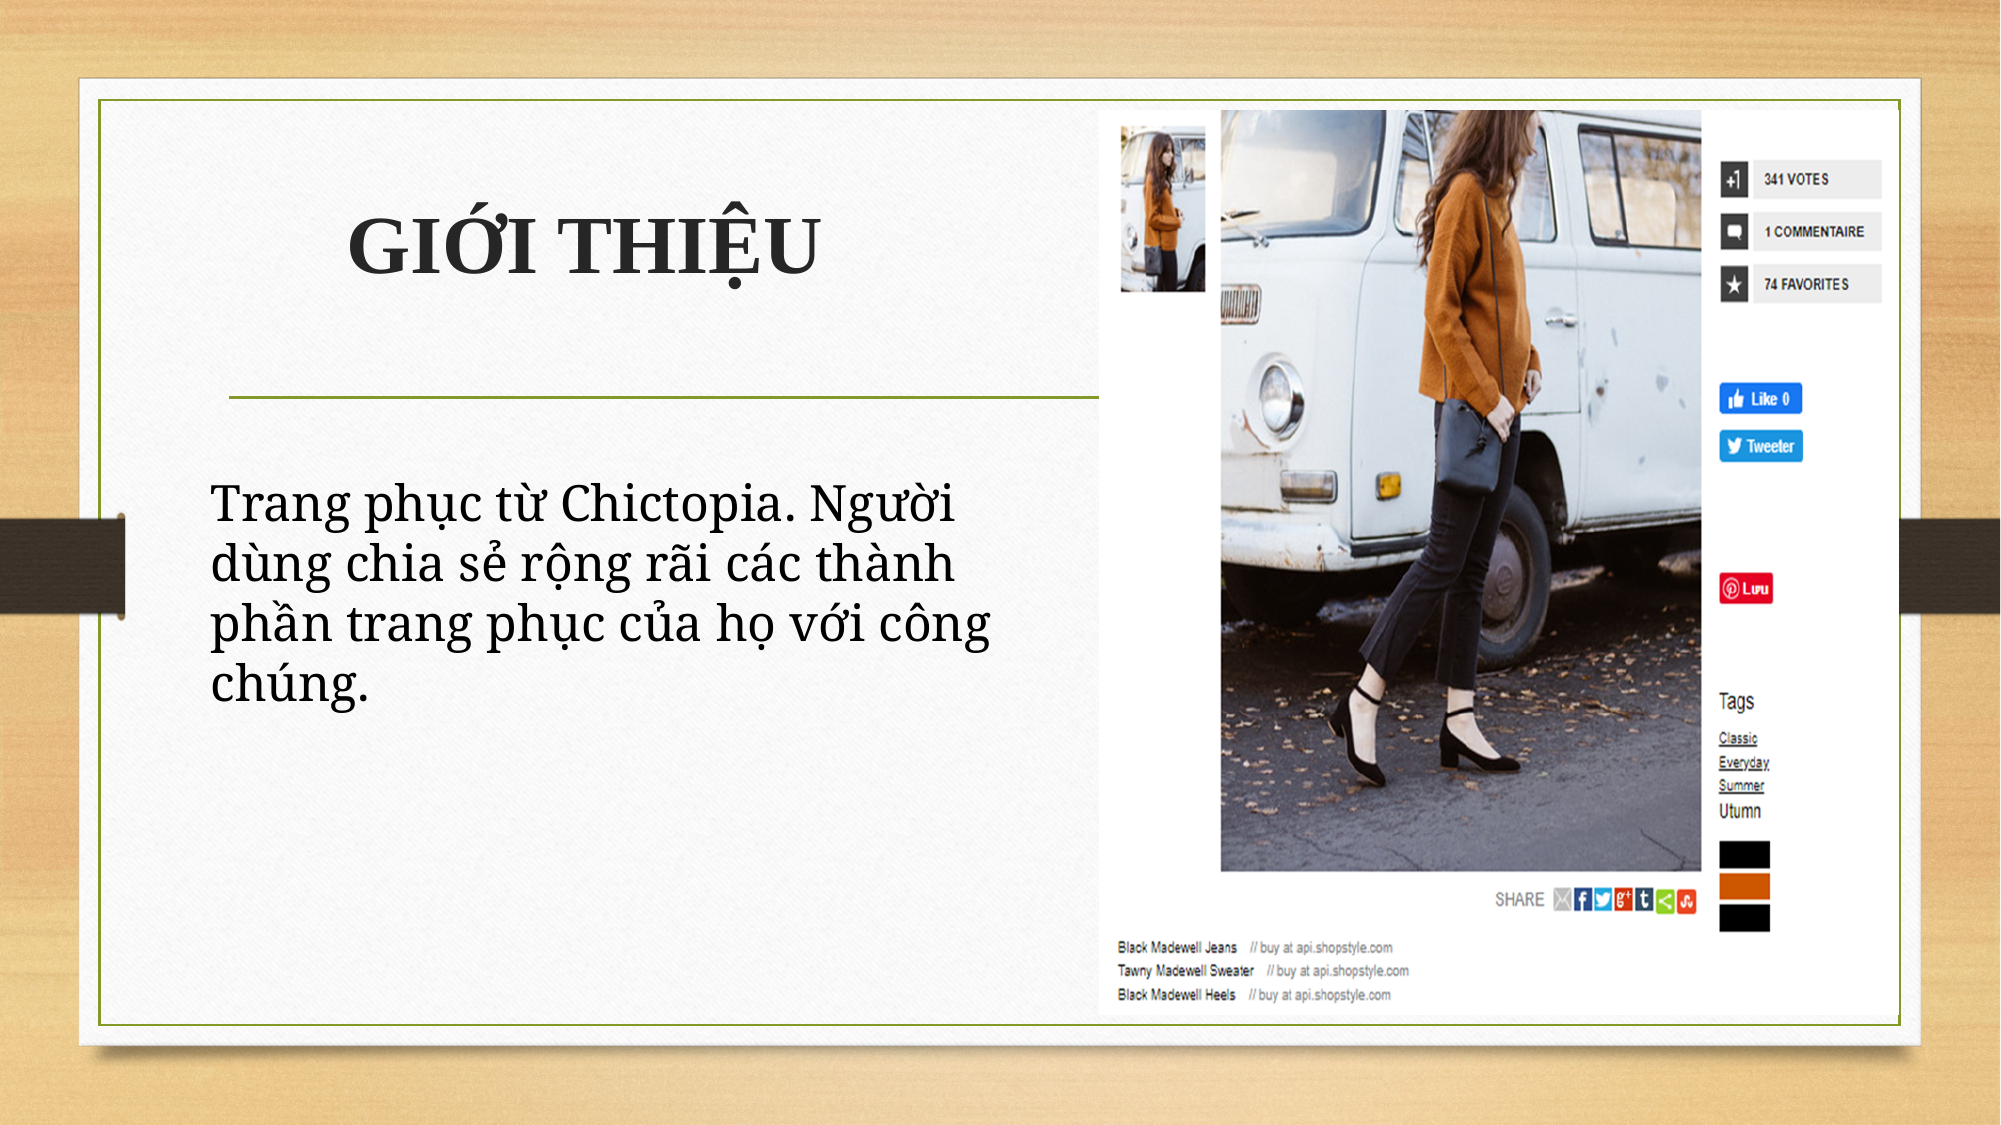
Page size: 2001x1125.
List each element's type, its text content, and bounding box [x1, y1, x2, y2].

text_box Trang phục từ Chictopia. Người dùng chia sẻ rộng rãi các thành phần trang phục của họ với công chúng. [195, 463, 1029, 719]
picture [0, 0, 2001, 1125]
text_box [214, 469, 1081, 1015]
text_box GIỚI THIỆU [0, 183, 1099, 398]
